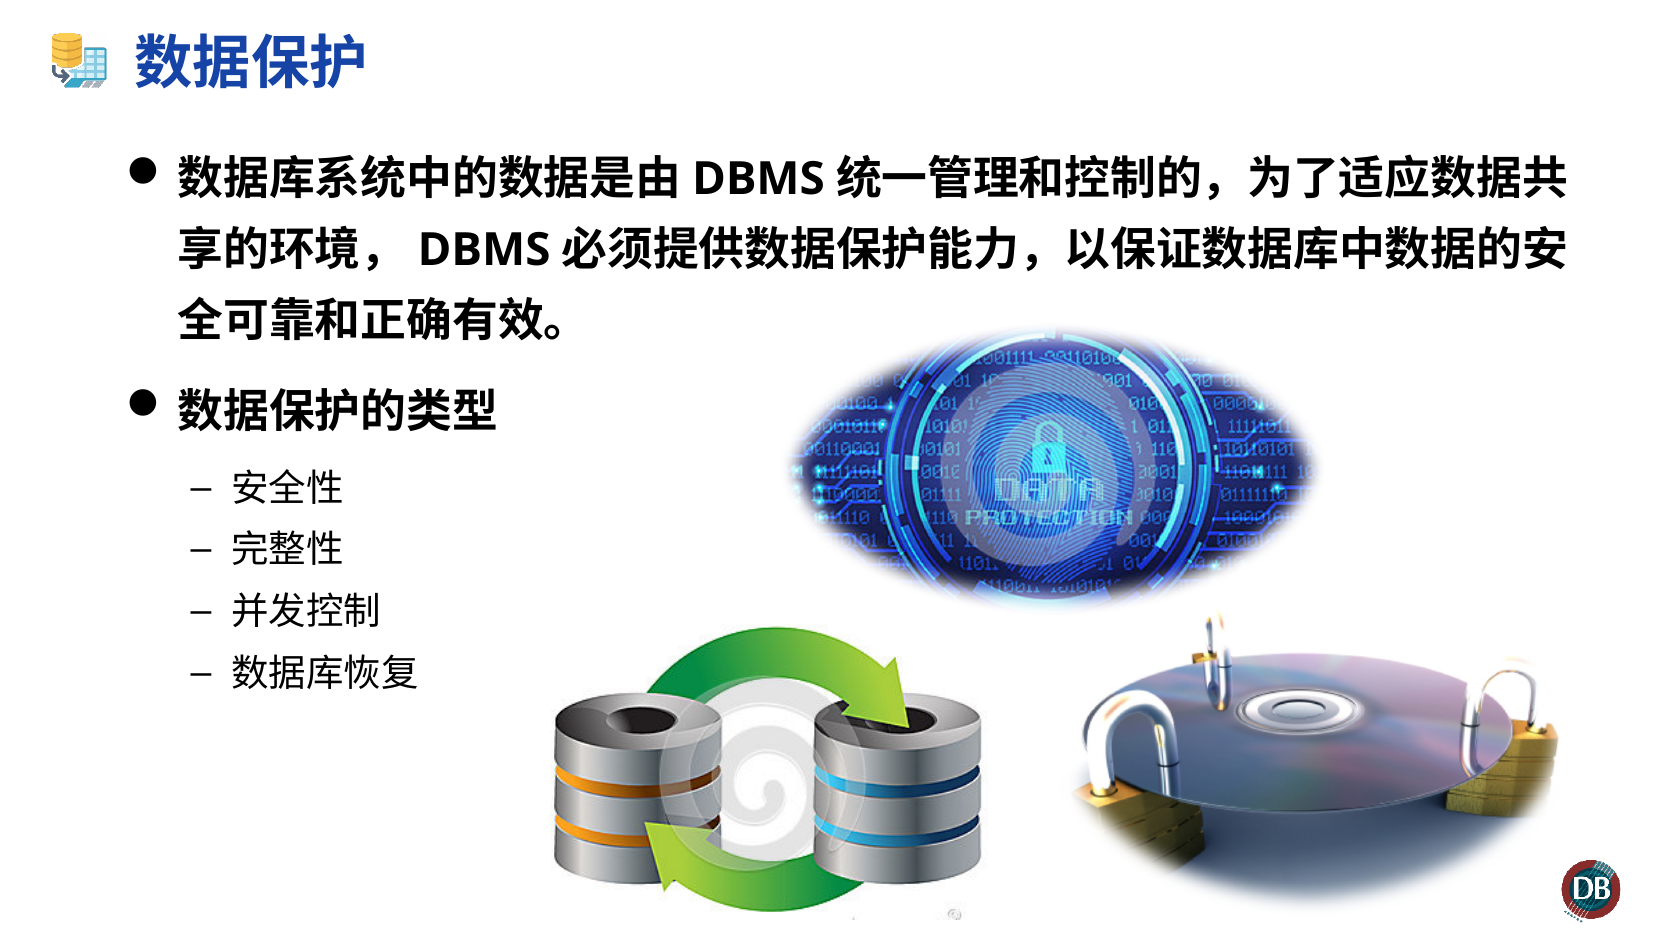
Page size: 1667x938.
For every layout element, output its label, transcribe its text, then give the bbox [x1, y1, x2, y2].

picture [549, 624, 988, 921]
list 数据库系统中的数据是由DBMS统一管理和控制的，为了适应数据共享的环境，DBMS必须提供数据保护能力，以保证数据库中数据的安全可靠和正确有效。 数据保护的类型 安全性 完整性 并发控制 数据库恢复 [112, 126, 1590, 701]
title 数据保护 [118, 17, 1590, 103]
picture [776, 320, 1623, 924]
picture [49, 30, 109, 90]
